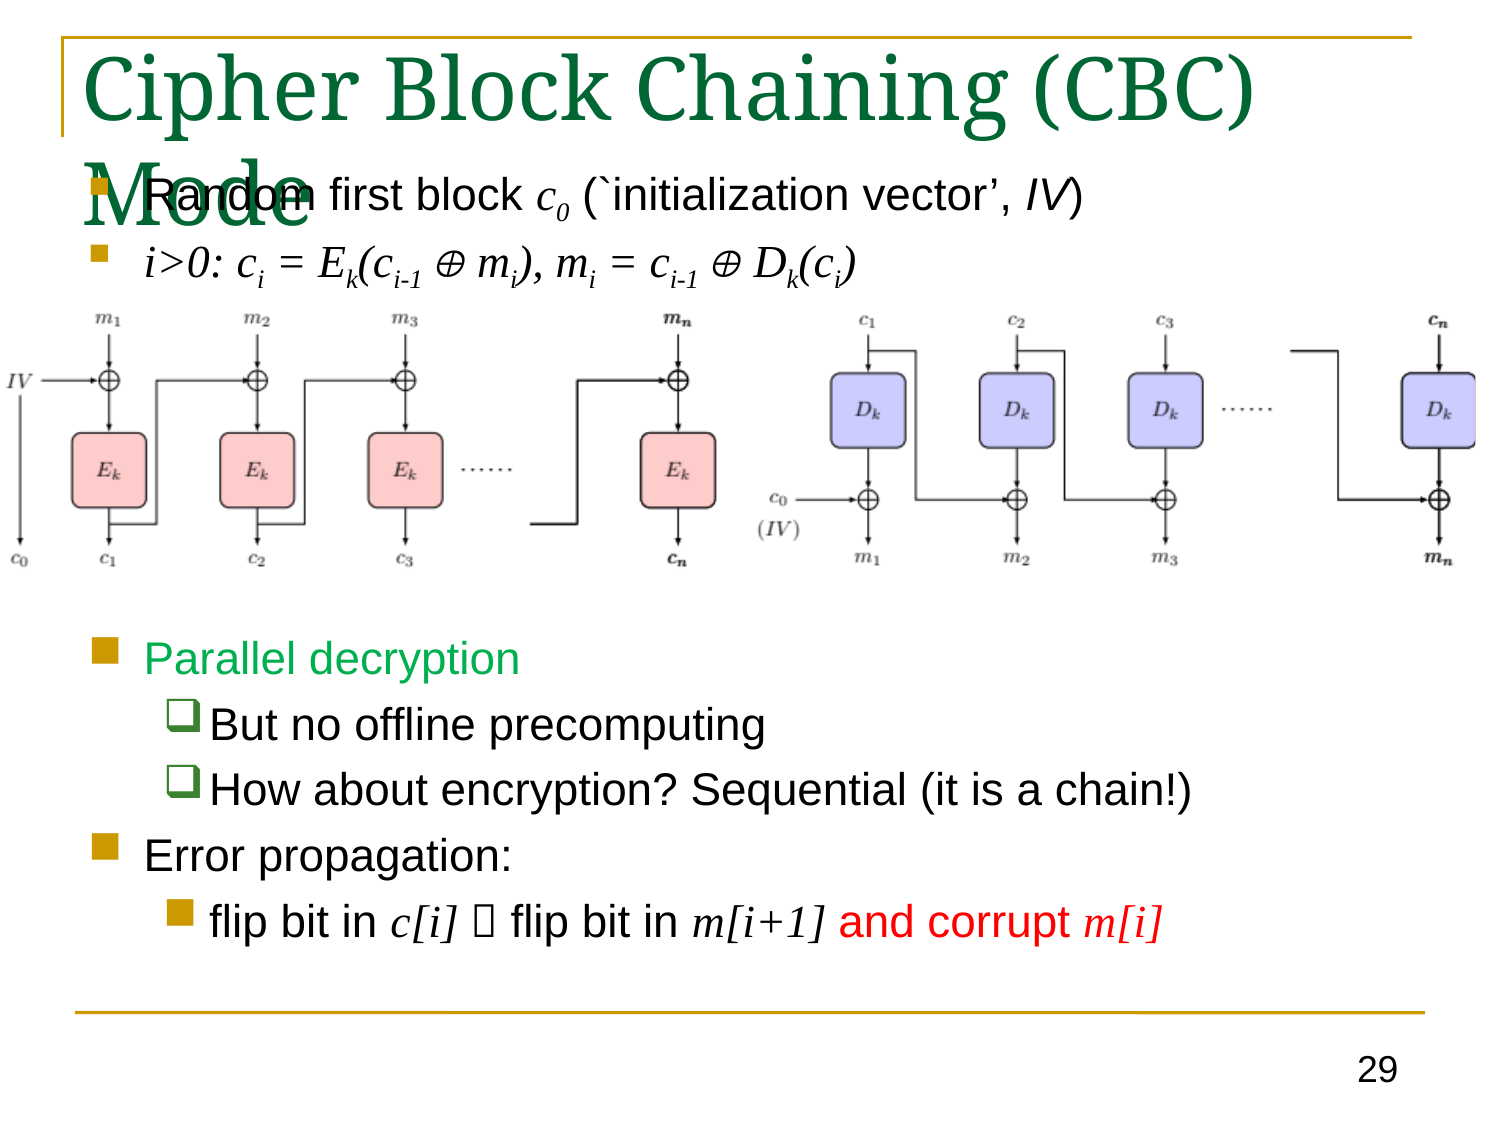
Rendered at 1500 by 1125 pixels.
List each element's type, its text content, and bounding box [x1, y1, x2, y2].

text_box Random first block c0 (`initialization vector’, IV) i>0: ci = Ek(ci-1  mi), mi = ci-1  Dk(ci) Parallel decryption But no offline precomputing How about encryption? Sequential (it is a chain!) Error propagation: flip bit in c[i]  flip bit in m[i+1] and corrupt m[i] [73, 157, 1447, 724]
picture [0, 311, 717, 570]
title Cipher Block Chaining (CBC) Mode [66, 24, 1447, 150]
picture [756, 302, 1476, 570]
slide_number 29 [1342, 1023, 1424, 1098]
